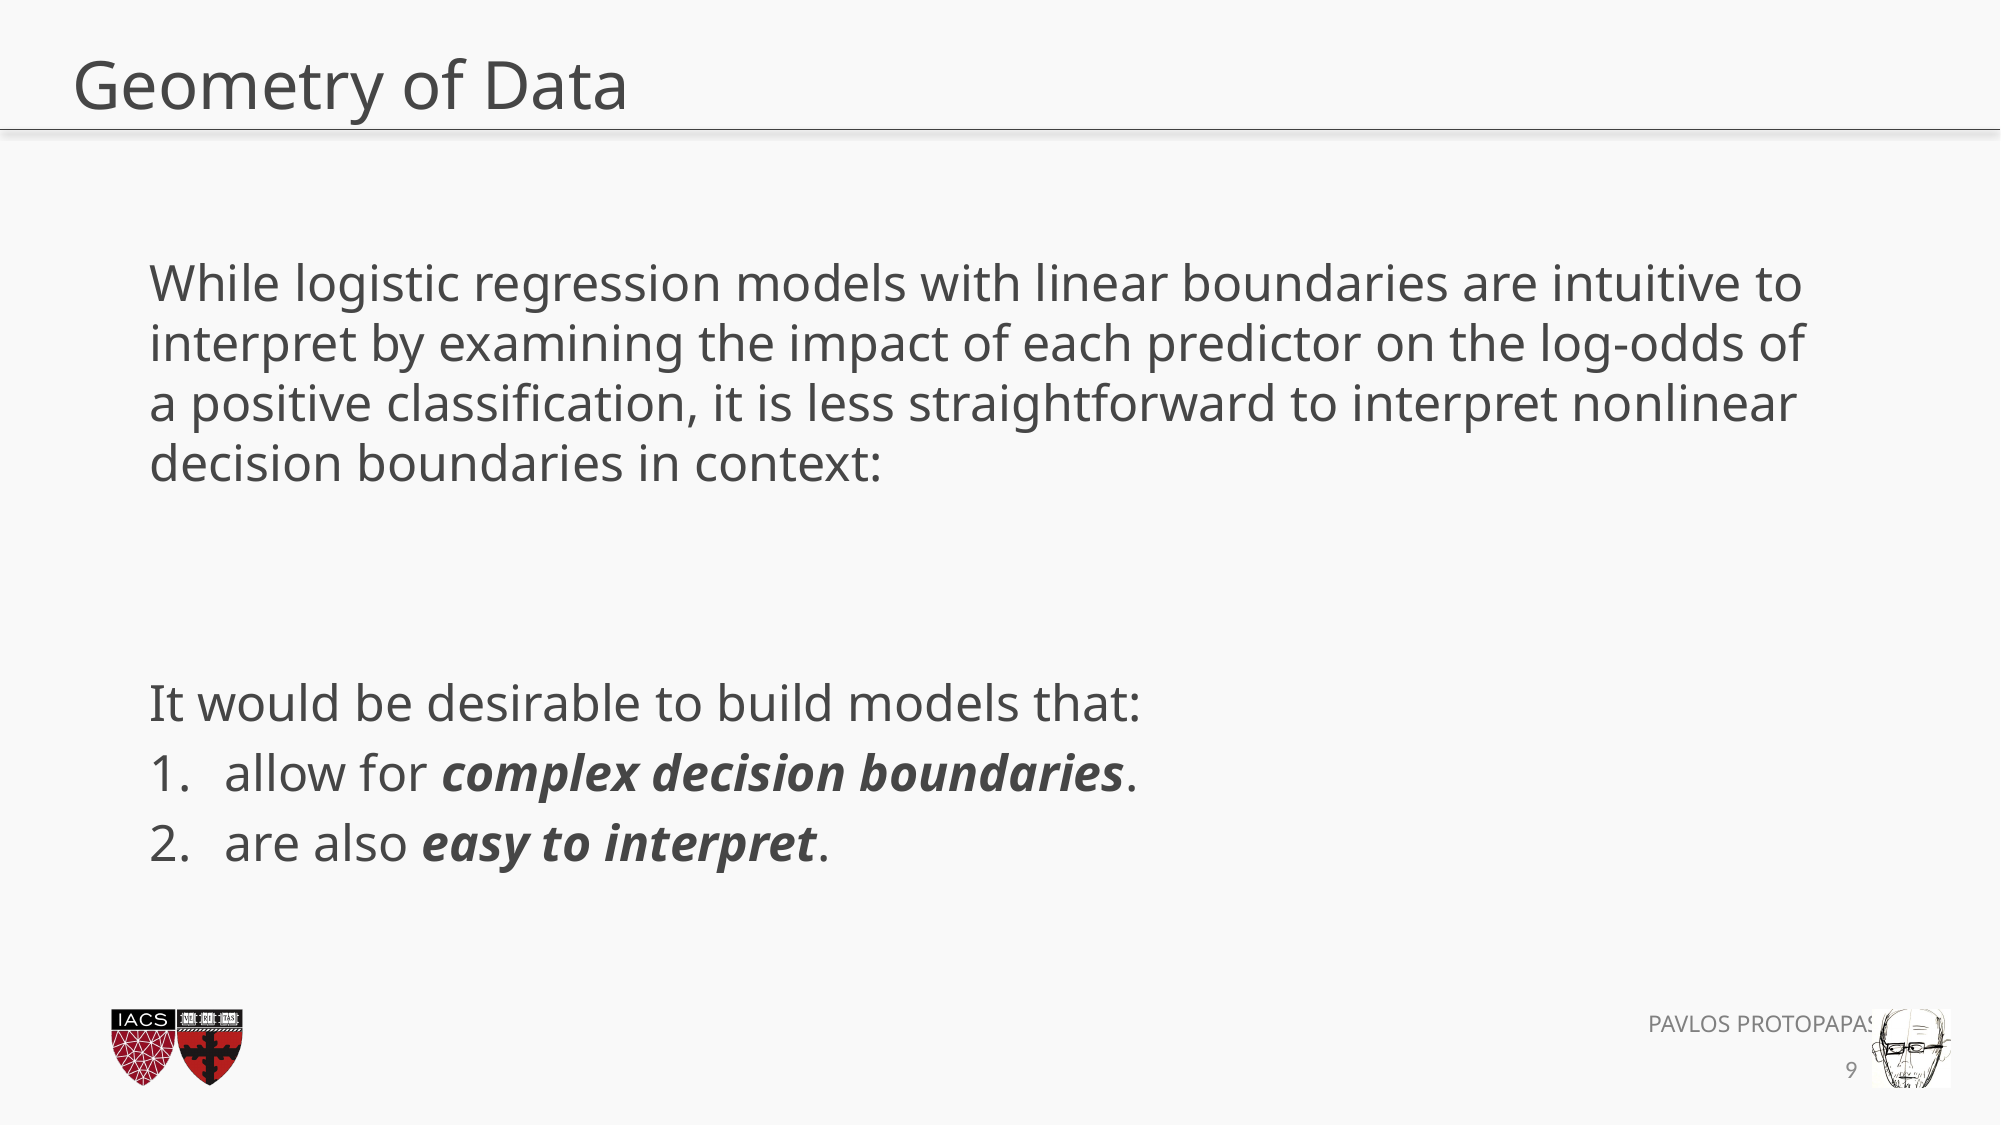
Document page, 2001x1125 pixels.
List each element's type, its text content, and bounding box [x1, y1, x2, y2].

slide_number 9 [1405, 1038, 1873, 1099]
title Geometry of Data [57, 35, 1943, 162]
picture [109, 1009, 243, 1086]
picture [1872, 1009, 1951, 1088]
